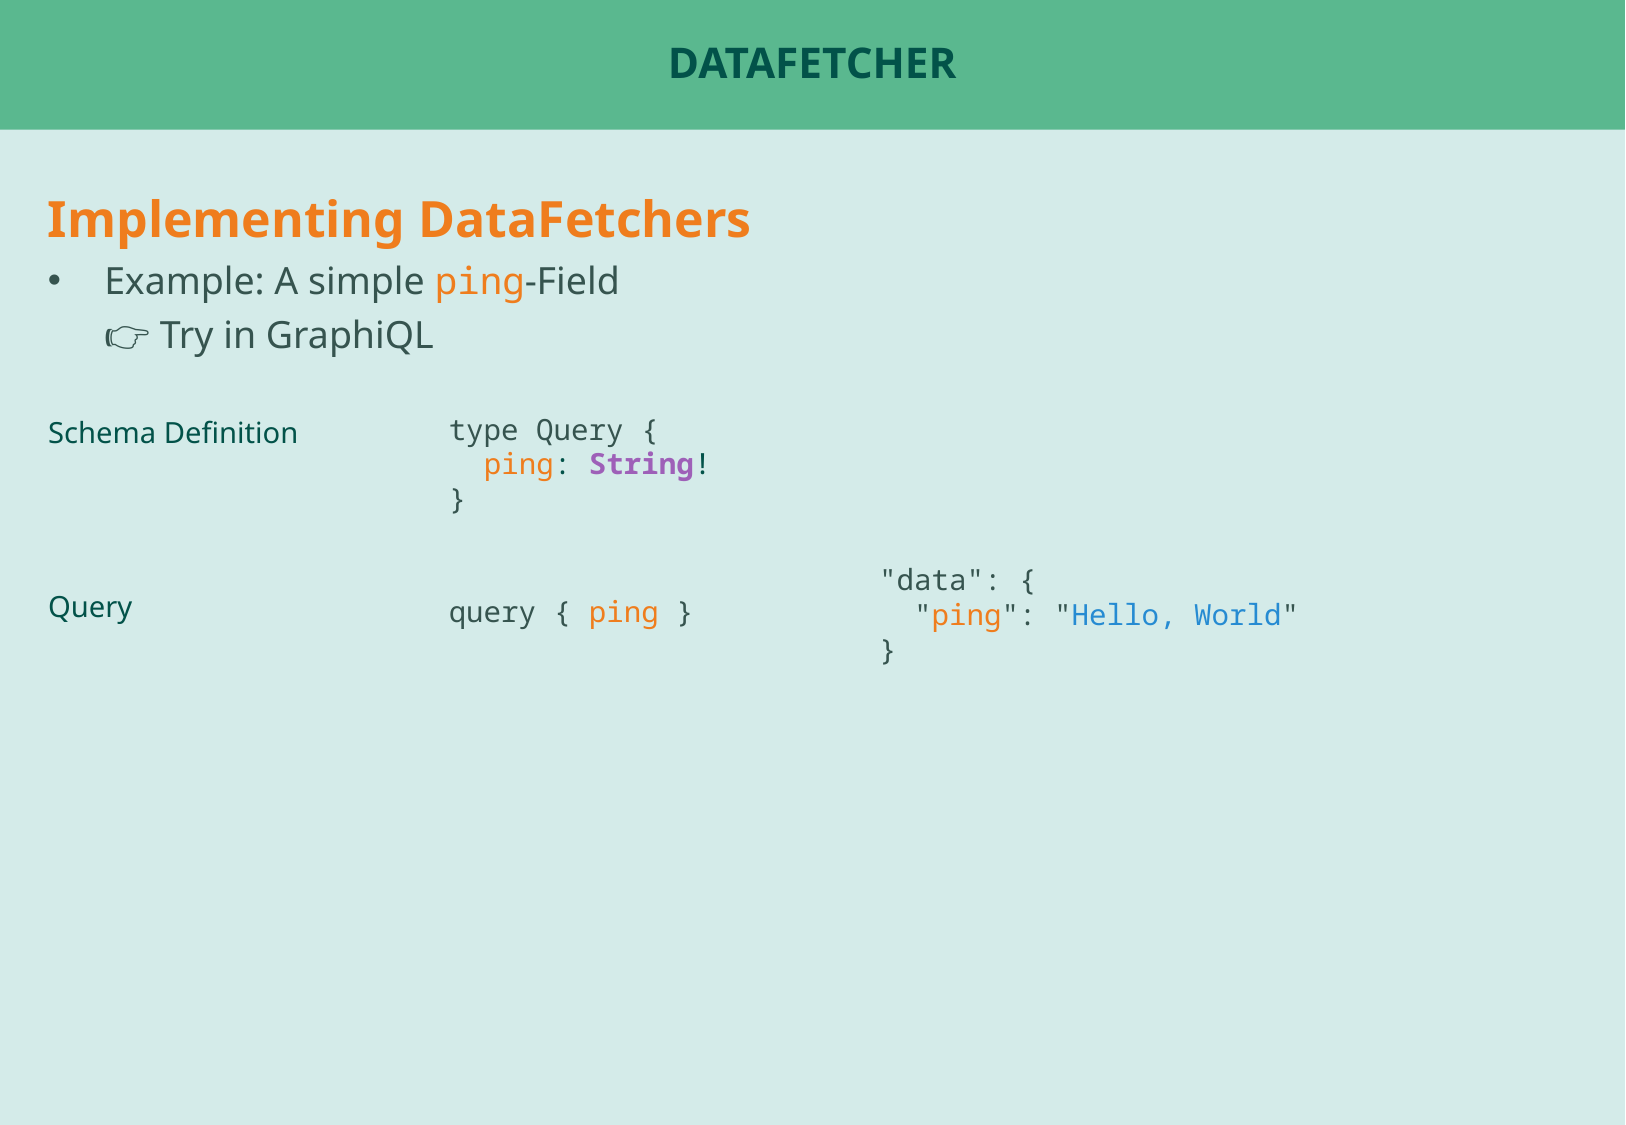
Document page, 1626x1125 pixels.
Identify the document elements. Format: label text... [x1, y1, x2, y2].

text_box type Query { ping: String! } [434, 403, 869, 523]
text_box "data": { "ping": "Hello, World" } [864, 553, 1551, 674]
text_box Query [33, 580, 434, 631]
title DataFetcher [0, 0, 1625, 130]
text_box Schema Definition [33, 406, 434, 457]
text_box query { ping } [434, 585, 864, 636]
text_box Implementing DataFetchers Example: A simple ping-Field 👉 Try in GraphiQL [33, 168, 1413, 363]
